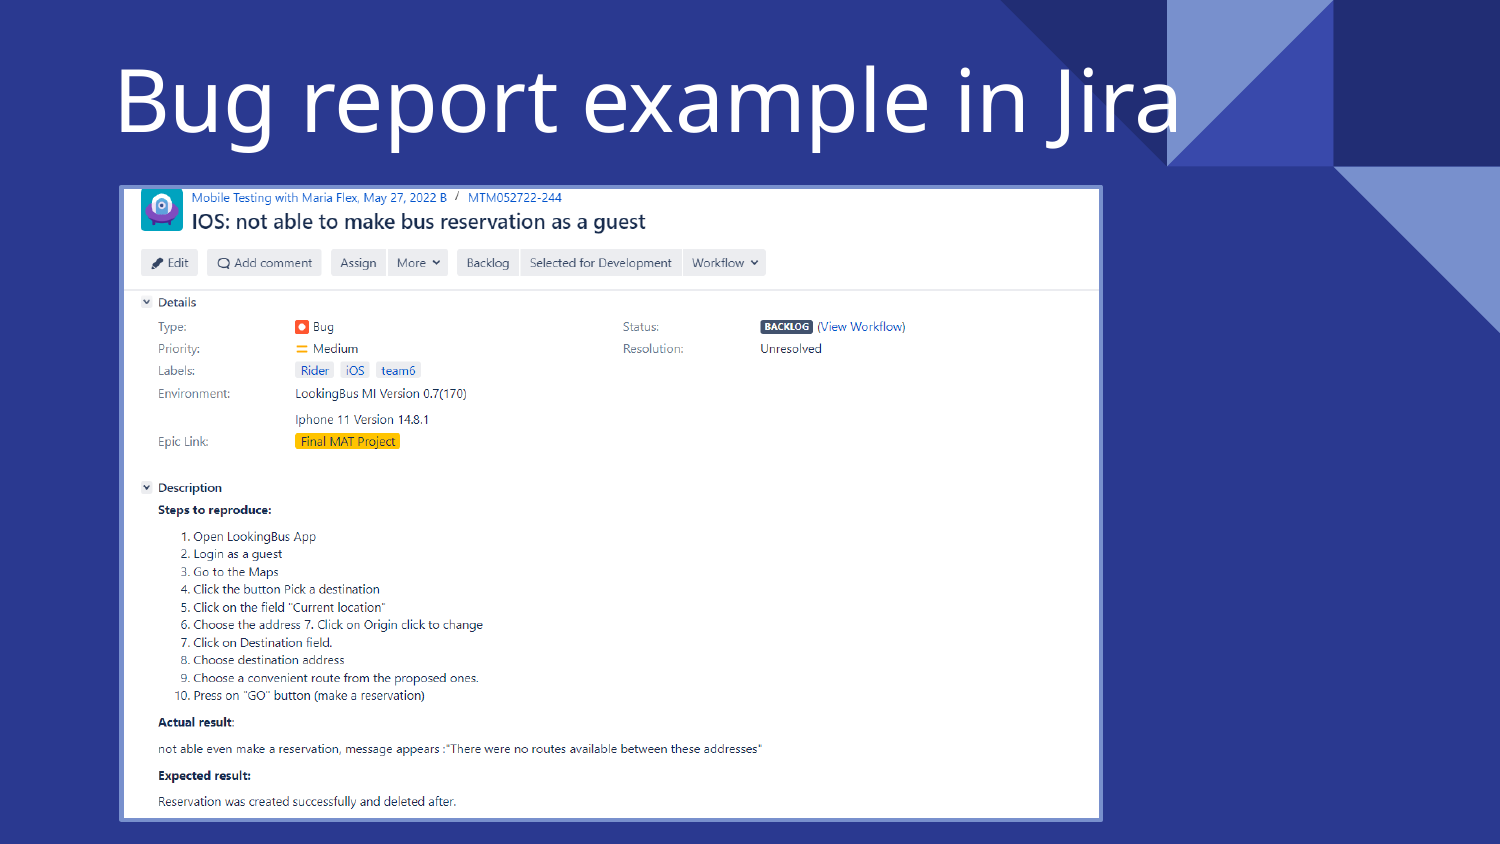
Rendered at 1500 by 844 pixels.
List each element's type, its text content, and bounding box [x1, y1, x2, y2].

title Bug report example in Jira [98, 27, 1447, 166]
picture [123, 188, 1099, 818]
